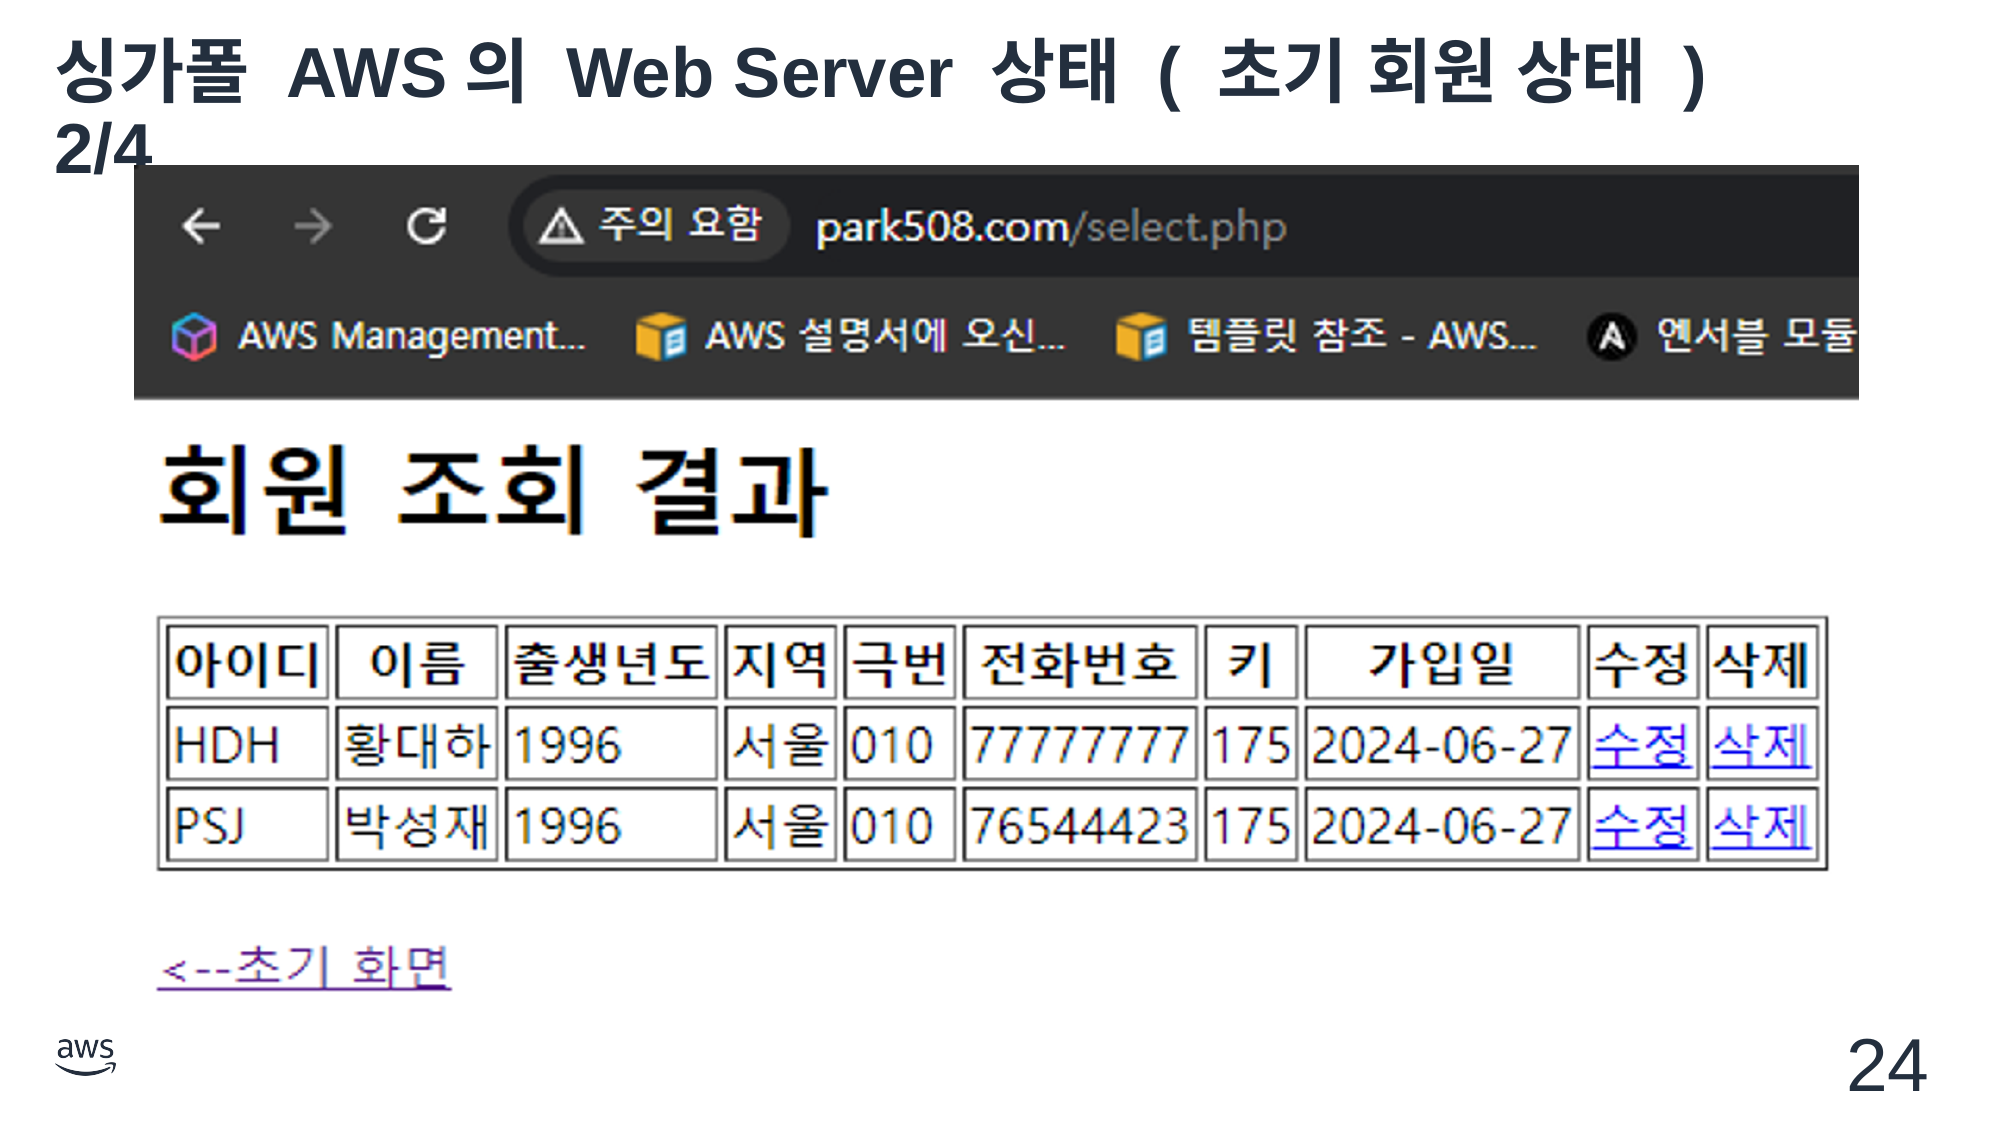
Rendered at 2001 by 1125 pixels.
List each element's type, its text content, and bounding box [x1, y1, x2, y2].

picture [134, 165, 1859, 1032]
title 싱가폴 AWS의 Web Server 상태 ( 초기 회원 상태 ) 2/4 [39, 59, 1961, 166]
picture [55, 1039, 116, 1076]
slide_number 24 [1494, 1031, 1945, 1092]
